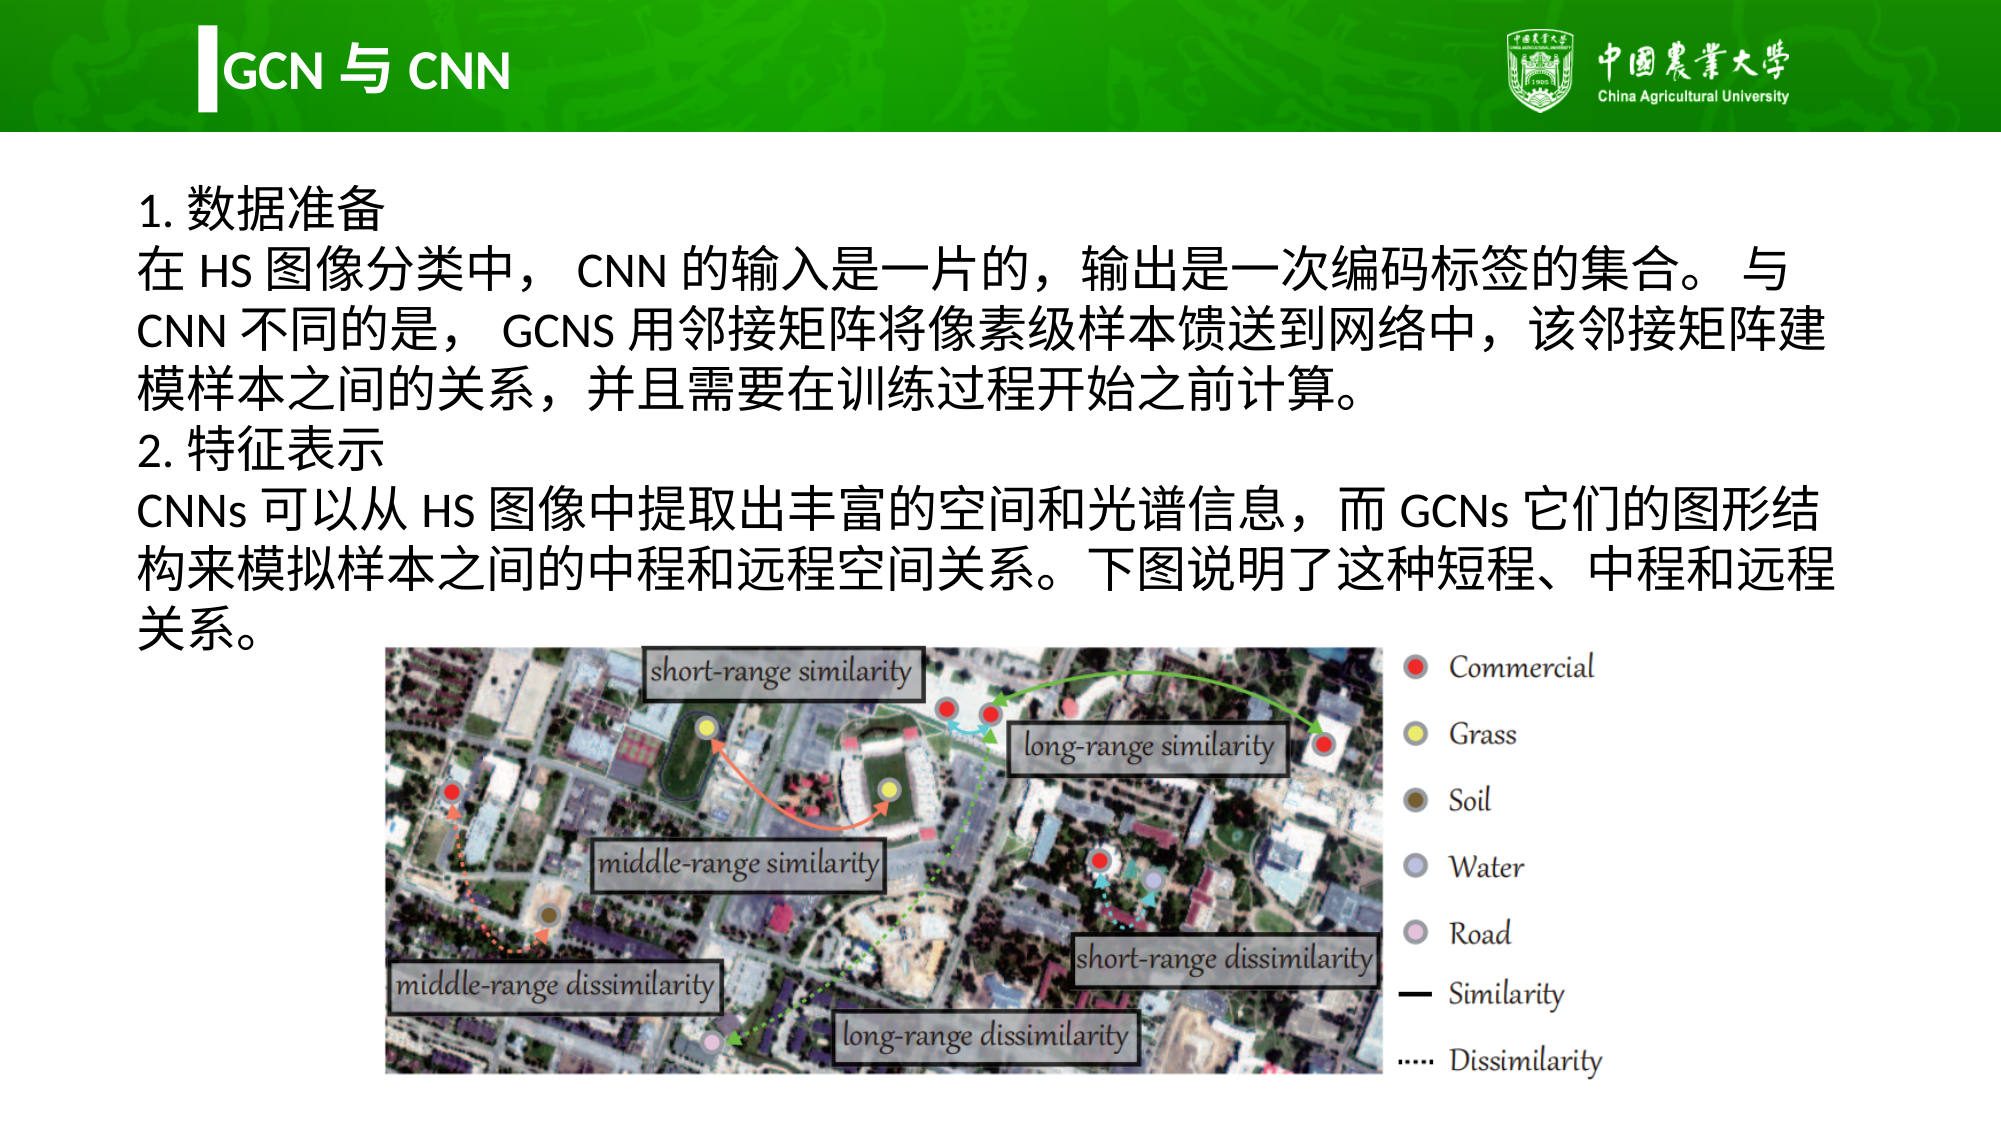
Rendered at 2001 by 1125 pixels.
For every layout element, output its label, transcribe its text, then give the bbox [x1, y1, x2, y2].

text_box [0, 0, 2000, 132]
text_box 1.数据准备 在HS图像分类中，CNN的输入是一片的，输出是一次编码标签的集合。 与CNN不同的是，GCNS用邻接矩阵将像素级样本馈送到网络中，该邻接矩阵建模样本之间的关系，并且需要在训练过程开始之前计算。 2.特征表示 CNNs可以从HS图像中提取出丰富的空间和光谱信息，而GCNs它们的图形结构来模拟样本之间的中程和远程空间关系。下图说明了这种短程、中程和远程关系。 [121, 170, 1879, 665]
picture [358, 631, 1642, 1100]
